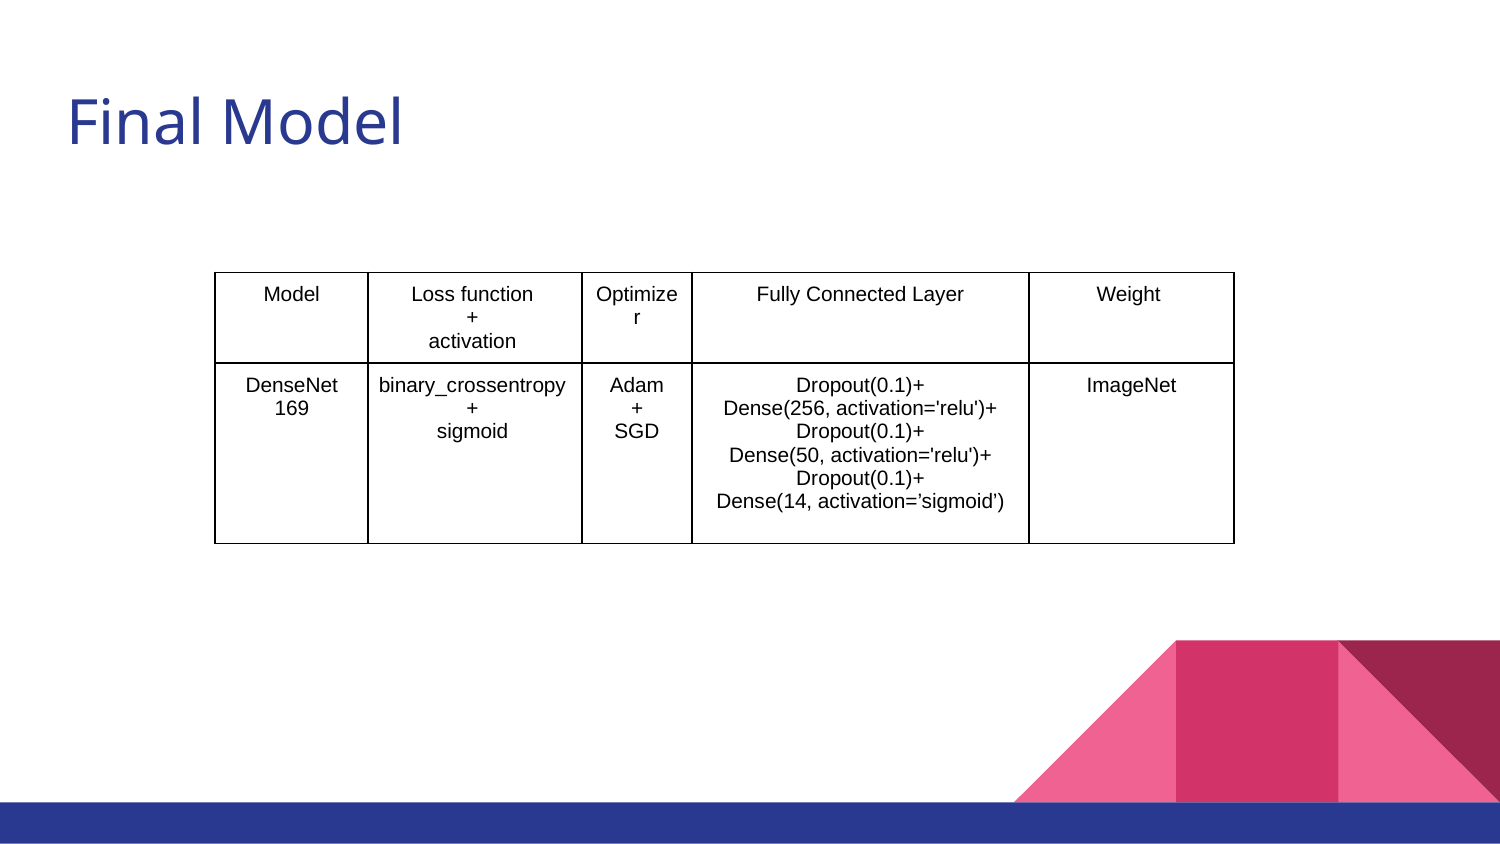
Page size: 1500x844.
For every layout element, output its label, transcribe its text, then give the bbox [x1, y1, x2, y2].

table_header Fully Connected Layer [693, 273, 1028, 362]
table_header Optimizer [583, 273, 691, 362]
title Final Model [51, 67, 1449, 167]
table_cell ImageNet [1030, 364, 1233, 543]
table_header Loss function + activation [369, 273, 581, 362]
table_cell Dropout(0.1)+ Dense(256, activation='relu')+ Dropout(0.1)+ Dense(50, activation='relu')+ Dropout(0.1)+ Dense(14, activation=’sigmoid’) [693, 364, 1028, 543]
table_header Model [216, 273, 367, 362]
table_header Weight [1030, 273, 1233, 362]
table_cell DenseNet 169 [216, 364, 367, 543]
table_cell binary_crossentropy + sigmoid [369, 364, 581, 543]
table_cell Adam + SGD [583, 364, 691, 543]
